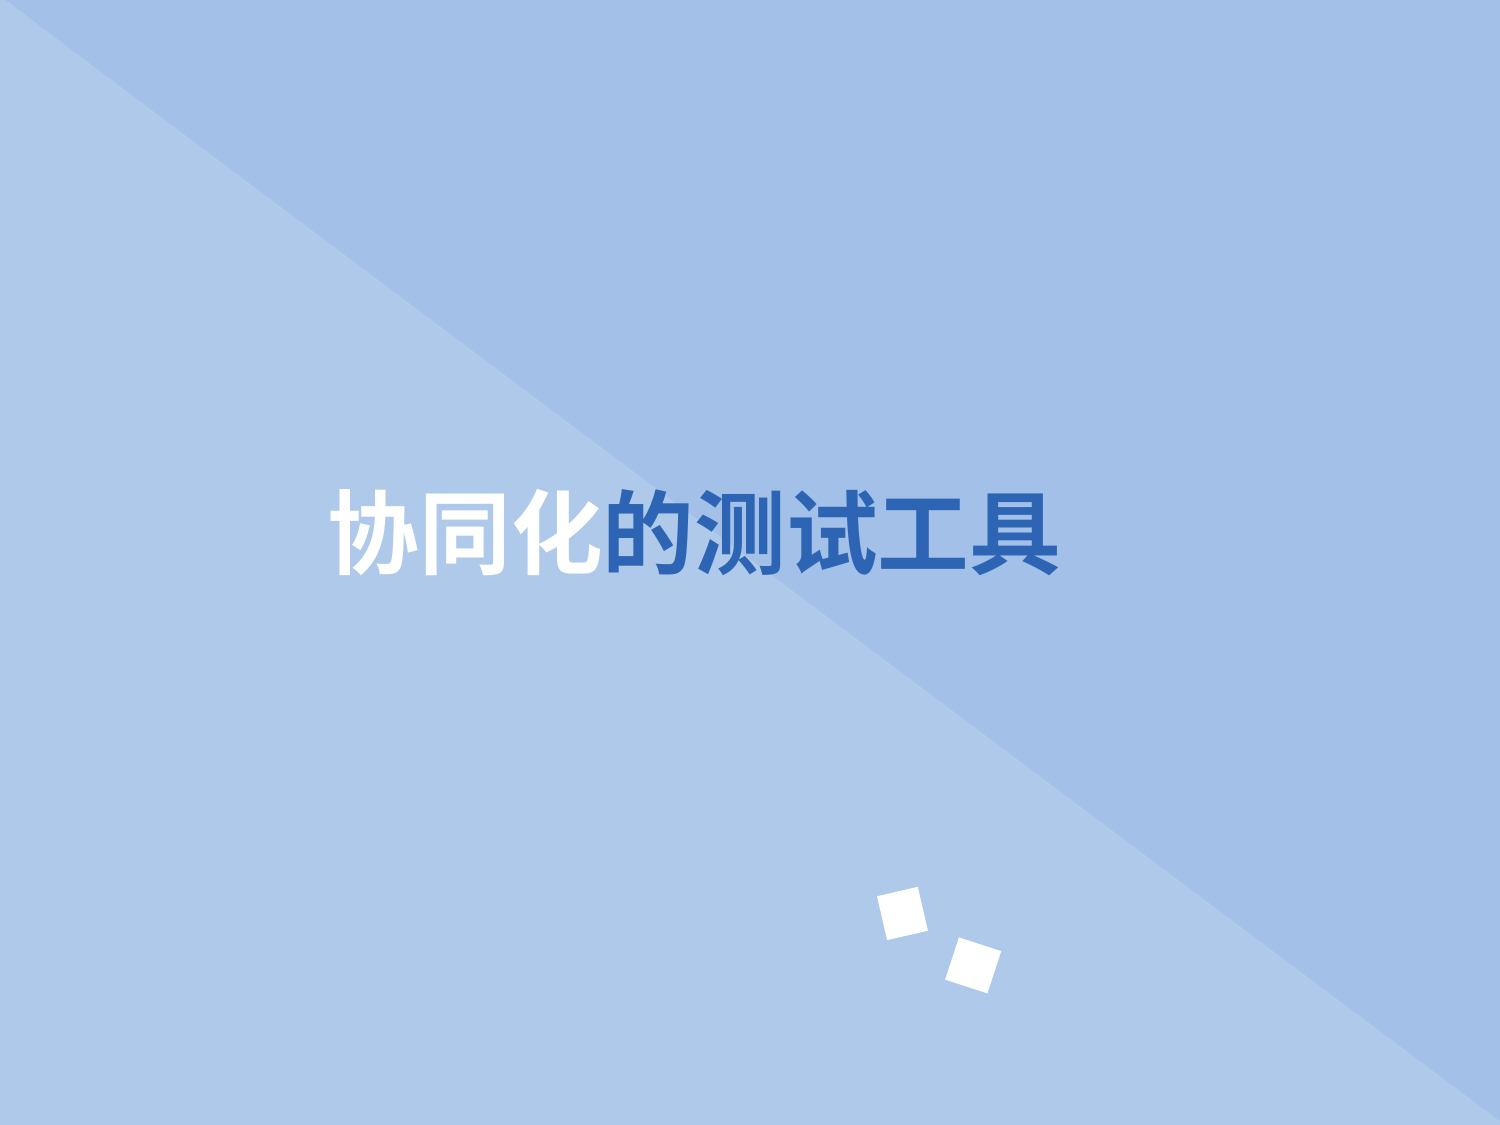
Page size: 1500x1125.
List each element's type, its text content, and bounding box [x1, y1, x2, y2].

text_box 协同化的测试工具 [312, 467, 1317, 593]
